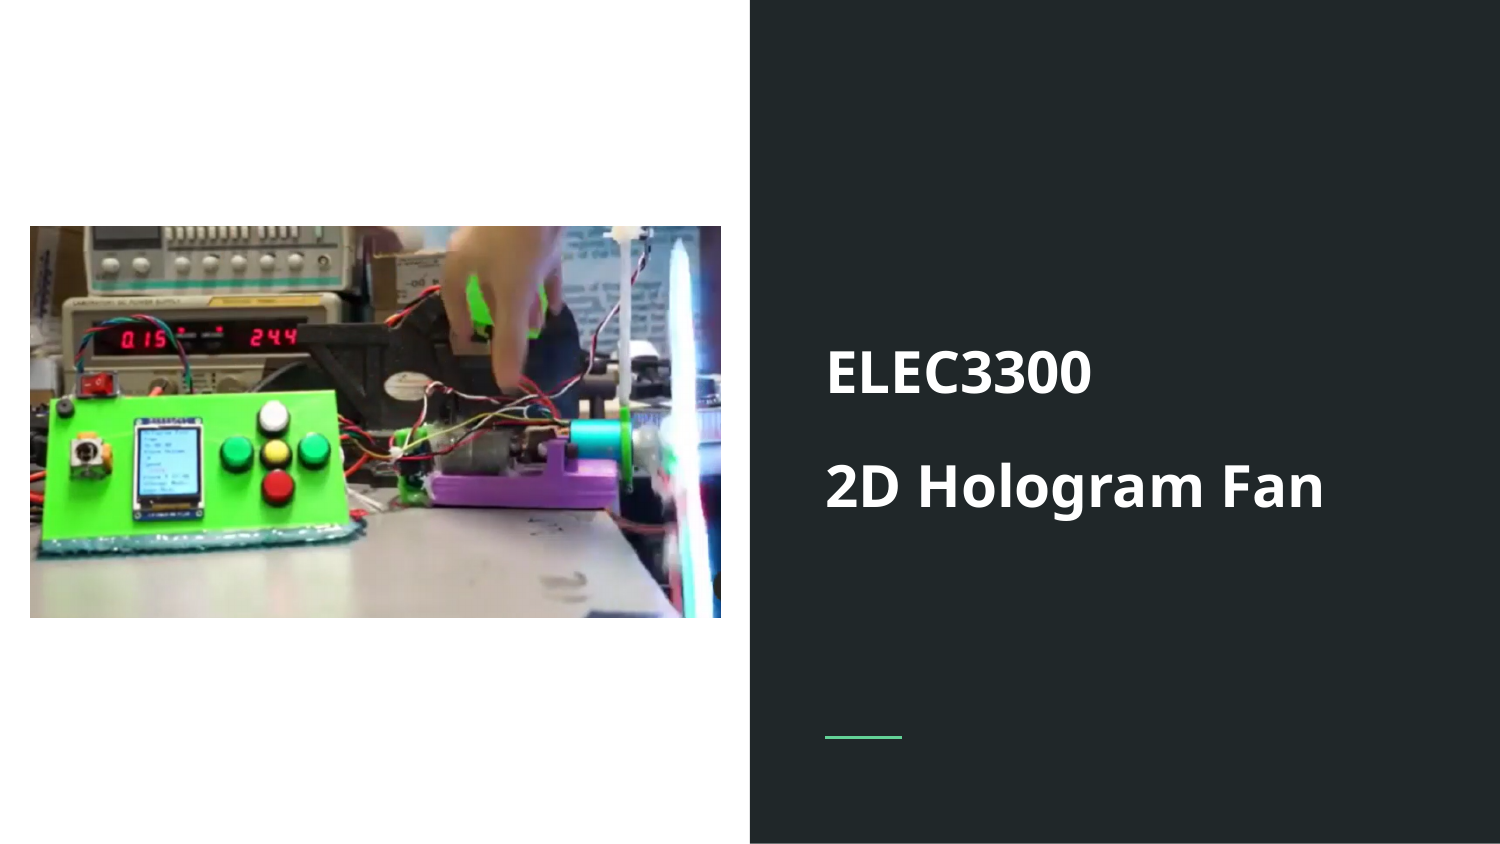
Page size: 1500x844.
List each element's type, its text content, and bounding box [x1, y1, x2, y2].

list ELEC3300 2D Hologram Fan [810, 118, 1440, 725]
picture [30, 226, 721, 618]
